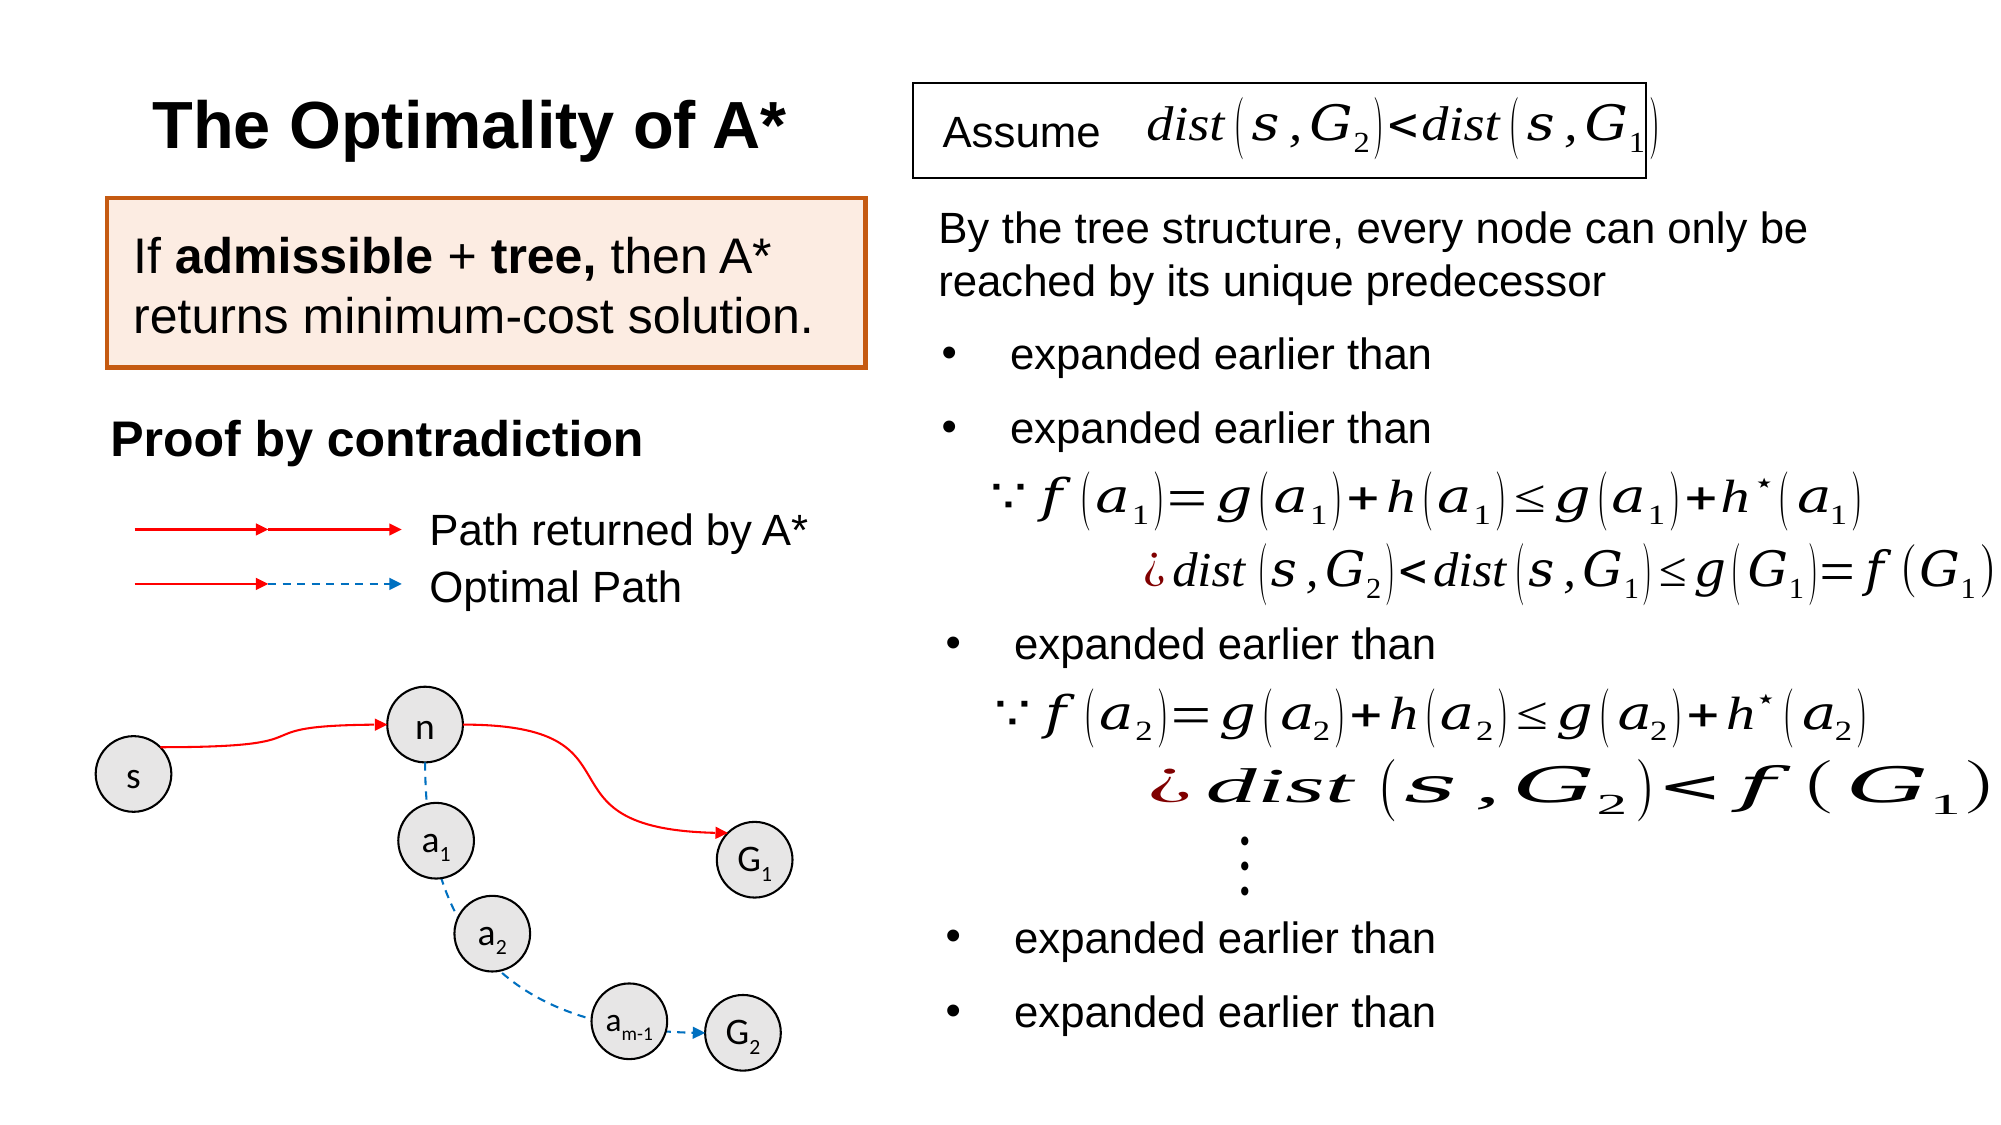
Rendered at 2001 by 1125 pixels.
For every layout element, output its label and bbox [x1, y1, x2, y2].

text_box [926, 392, 2000, 825]
text_box [95, 398, 757, 474]
title [137, 59, 897, 194]
text_box [923, 192, 1832, 313]
text_box [95, 686, 793, 1071]
text_box [134, 493, 866, 620]
text_box [913, 82, 1660, 178]
text_box [106, 198, 866, 368]
